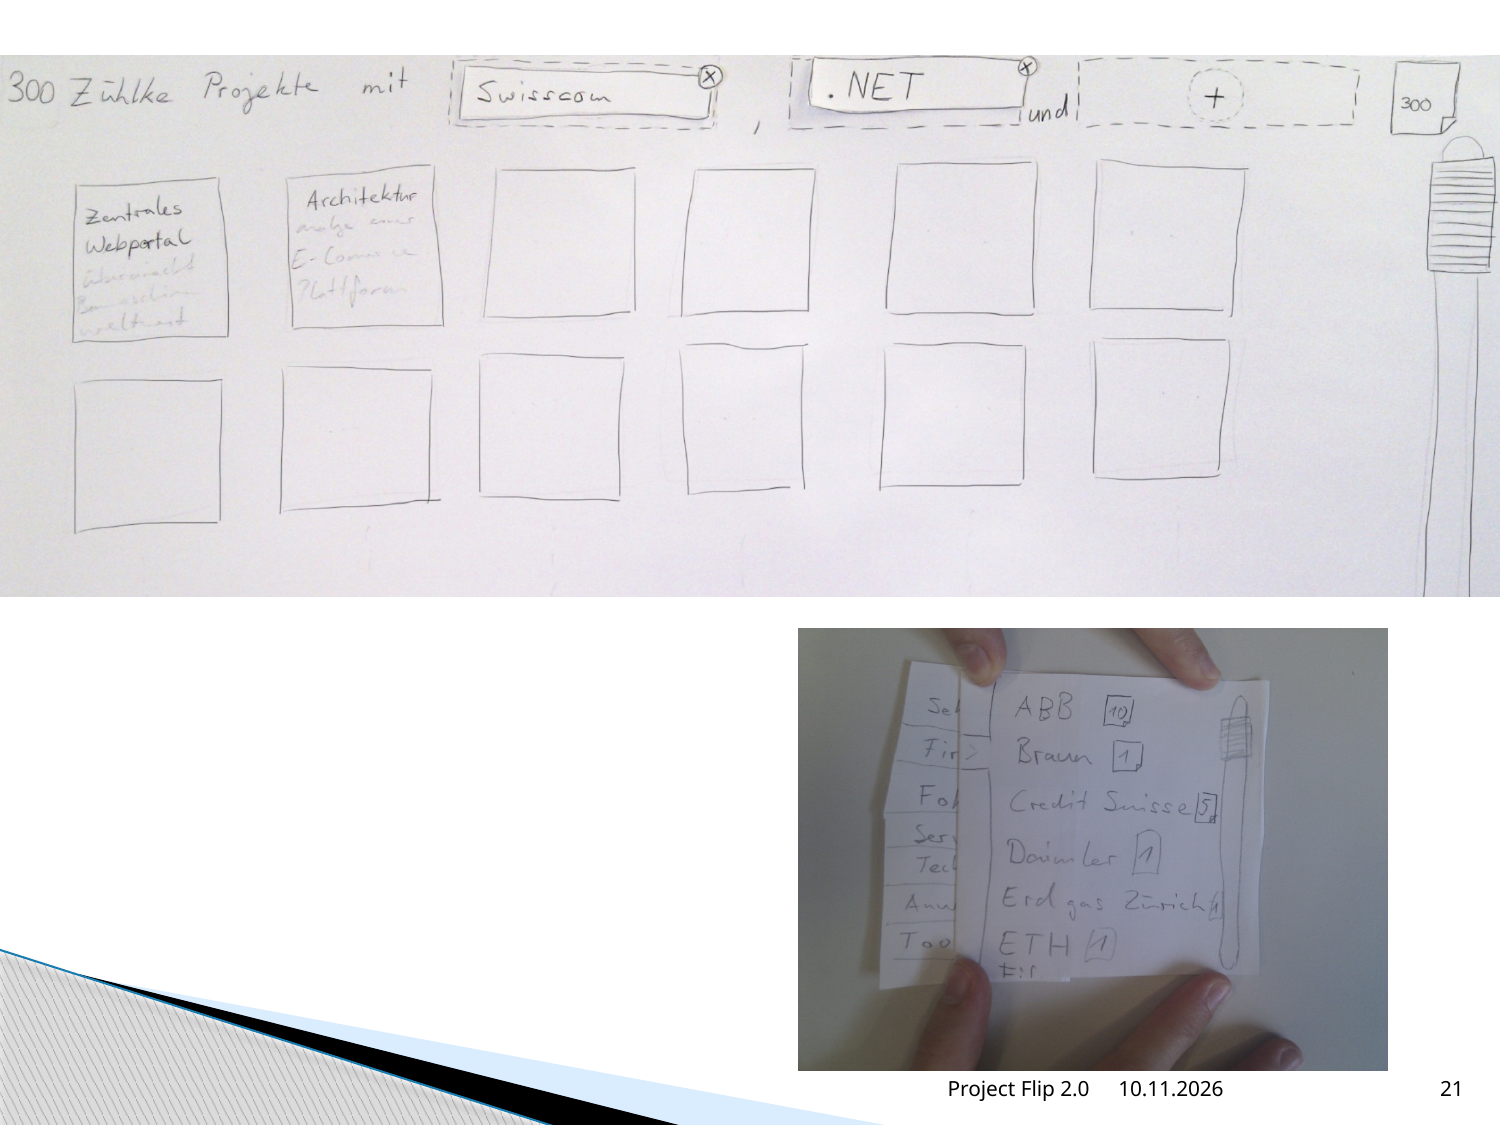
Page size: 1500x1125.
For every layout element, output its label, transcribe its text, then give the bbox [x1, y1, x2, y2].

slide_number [1105, 1051, 1418, 1112]
picture [798, 628, 1389, 1071]
slide_number 21 [1418, 1051, 1479, 1112]
footer Project Flip 2.0 [718, 1051, 1105, 1112]
picture [0, 55, 1500, 597]
